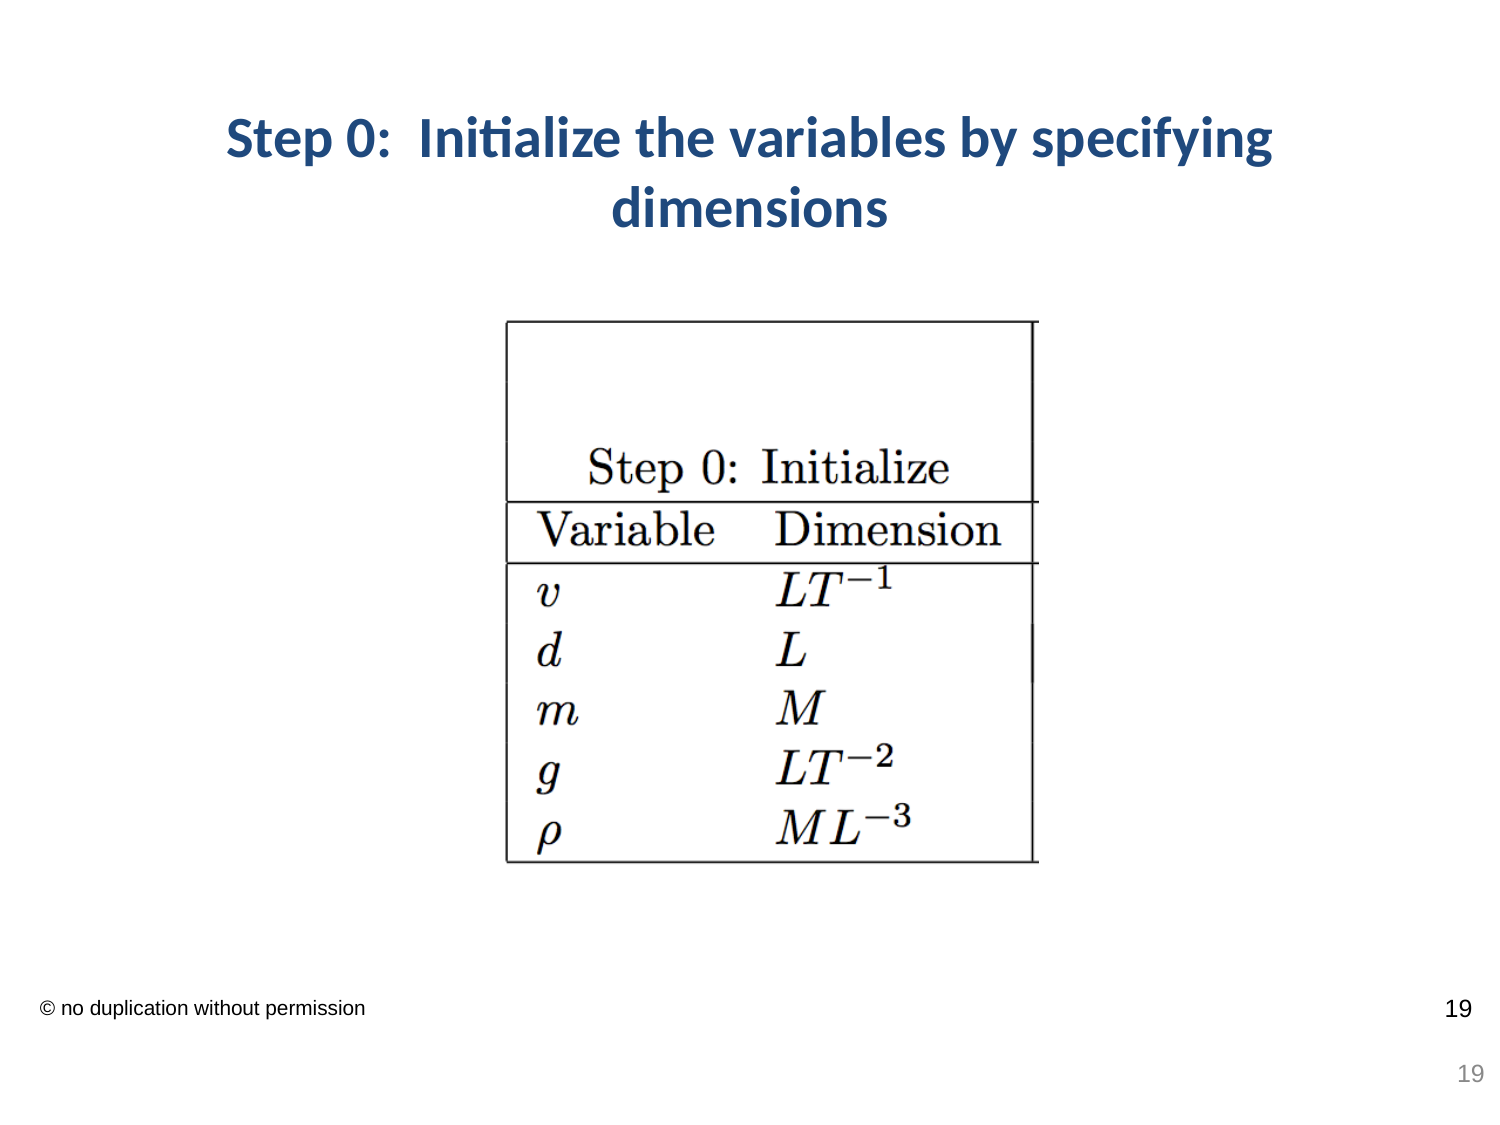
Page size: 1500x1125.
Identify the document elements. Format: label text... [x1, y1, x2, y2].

picture [495, 310, 1039, 878]
slide_number 19 [1149, 1042, 1500, 1103]
title Step 0: Initialize the variables by specifying dimensions [75, 75, 1425, 263]
